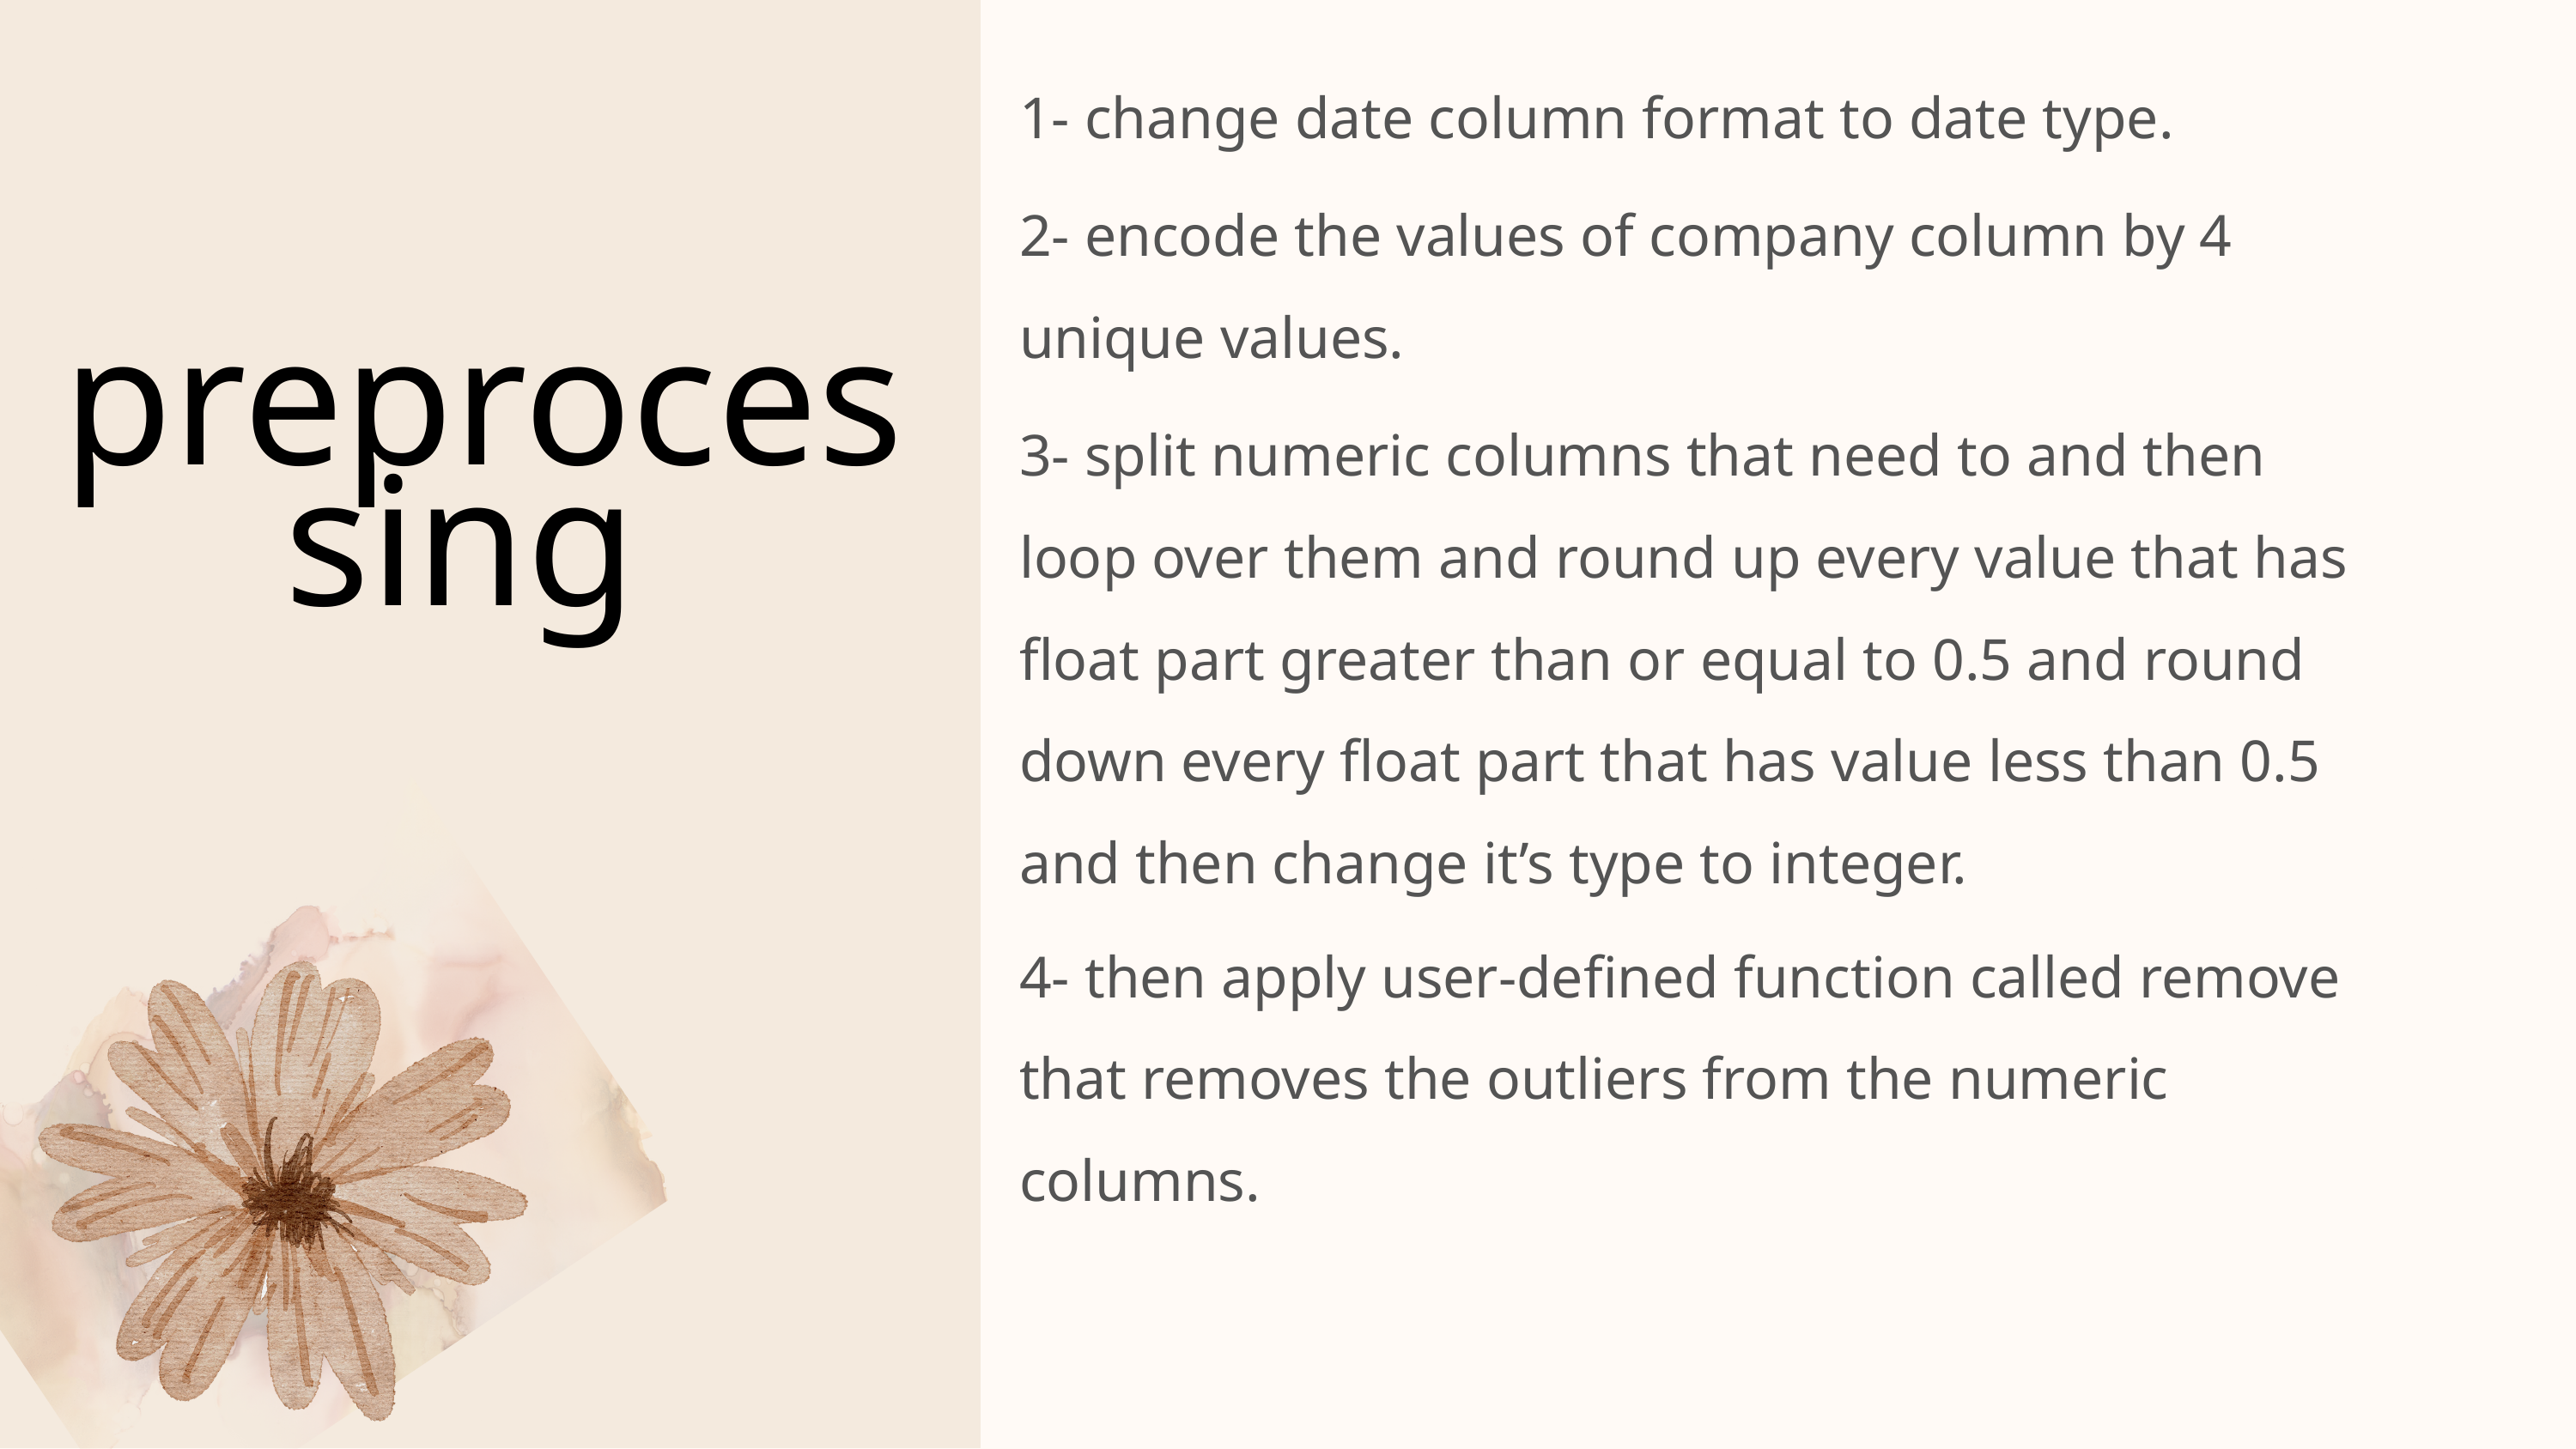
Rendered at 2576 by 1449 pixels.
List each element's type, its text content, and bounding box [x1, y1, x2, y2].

text_box 1- change date column format to date type. [1019, 47, 2392, 150]
text_box 3- split numeric columns that need to and then loop over them and round up every value that has float part greater than or equal to 0.5 and round down every float part that has value less than 0.5 and then change it’s type to integer. [1019, 385, 2392, 895]
text_box 2- encode the values of company column by 4 unique values. [1019, 166, 2392, 370]
text_box 4- then apply user-defined function called remove that removes the outliers from the numeric columns. [1019, 906, 2392, 1213]
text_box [0, 0, 981, 1449]
